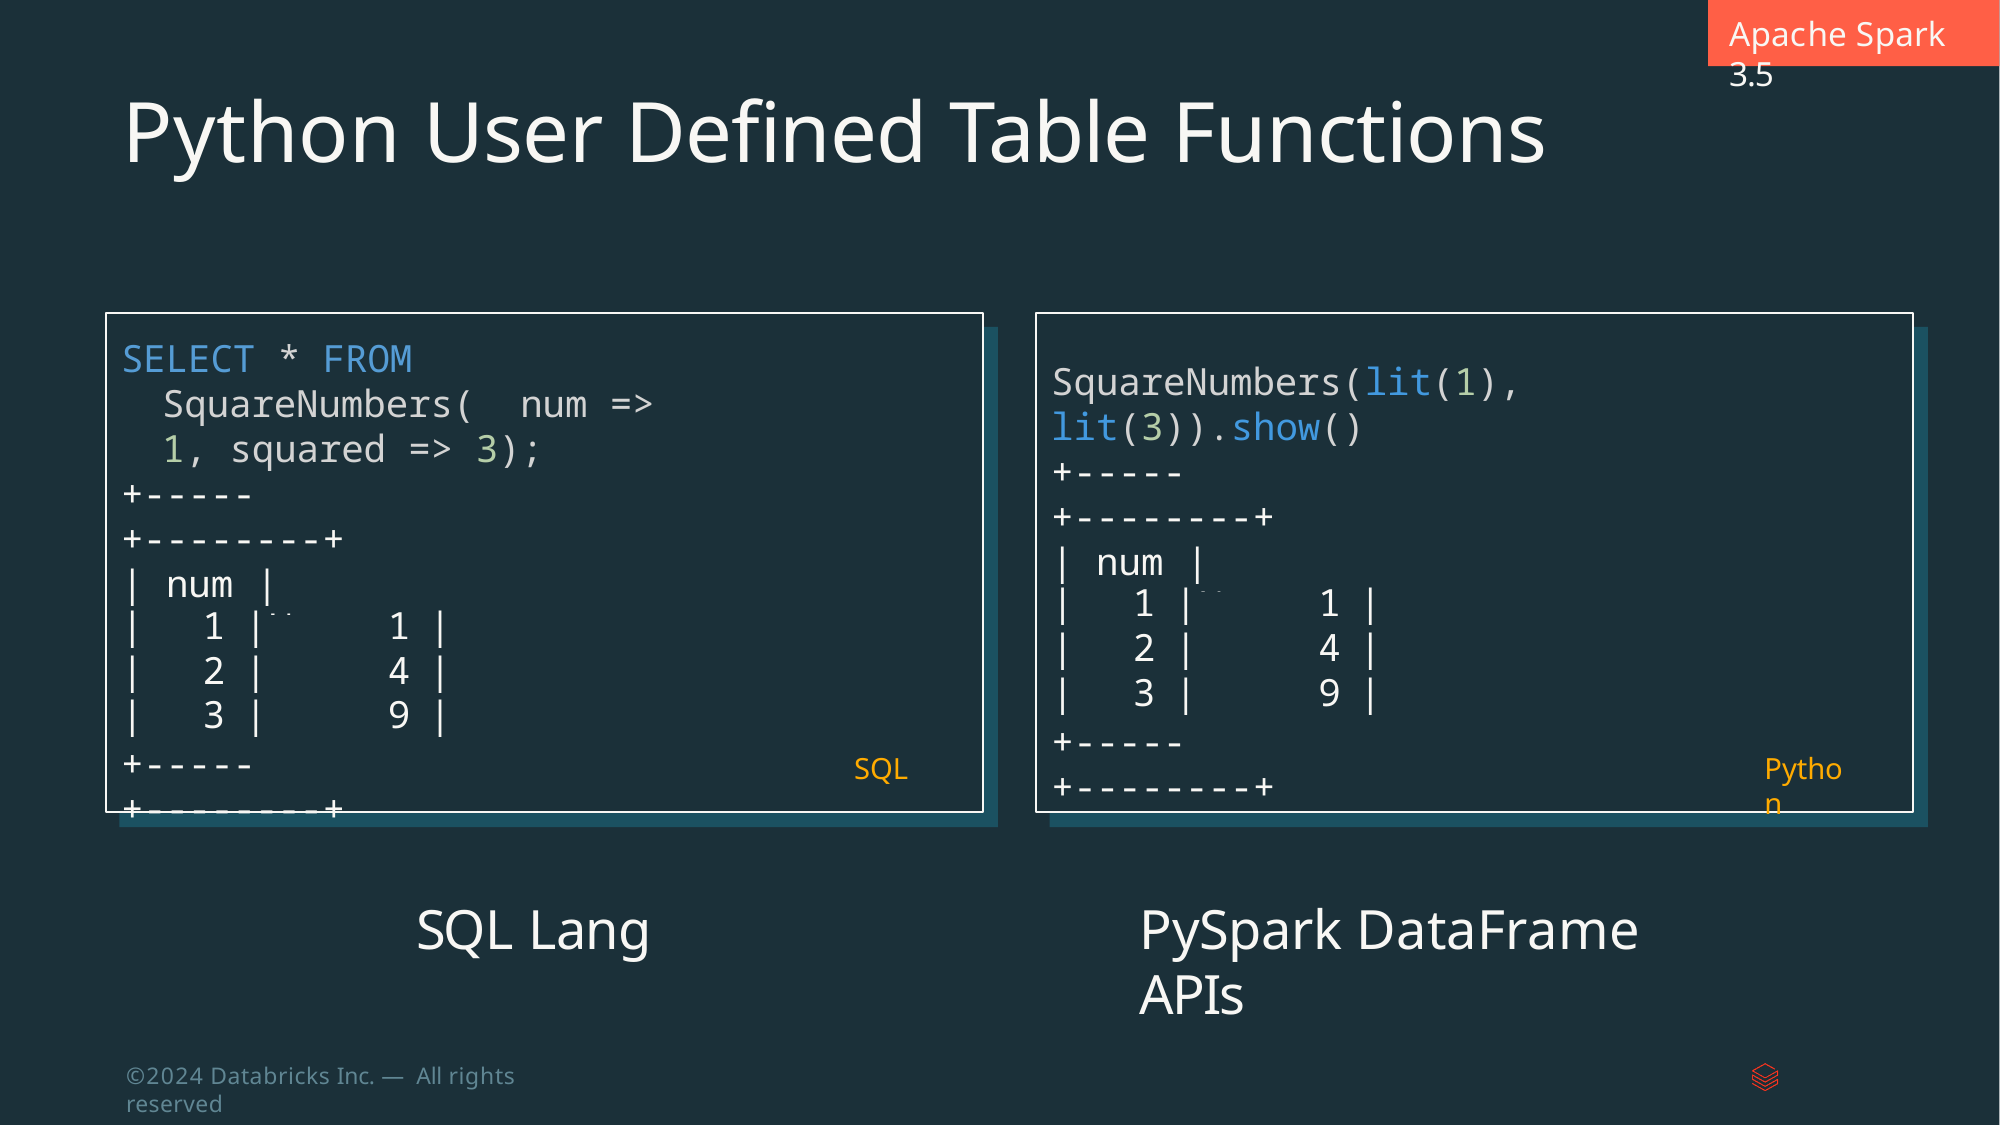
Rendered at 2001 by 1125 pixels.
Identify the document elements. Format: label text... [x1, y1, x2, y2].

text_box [1035, 311, 1929, 828]
text_box Apache Spark 3.5 [1727, 11, 1981, 93]
footer ©2024 Databricks Inc. — All rights reserved [123, 1059, 586, 1125]
text_box PySpark DataFrame APIs [1137, 892, 1755, 1025]
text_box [104, 311, 999, 828]
picture [1749, 1061, 1781, 1093]
text_box SQL Lang [414, 892, 654, 960]
title Python User Defined Table Functions [120, 76, 1579, 267]
text_box [1708, 0, 2000, 67]
